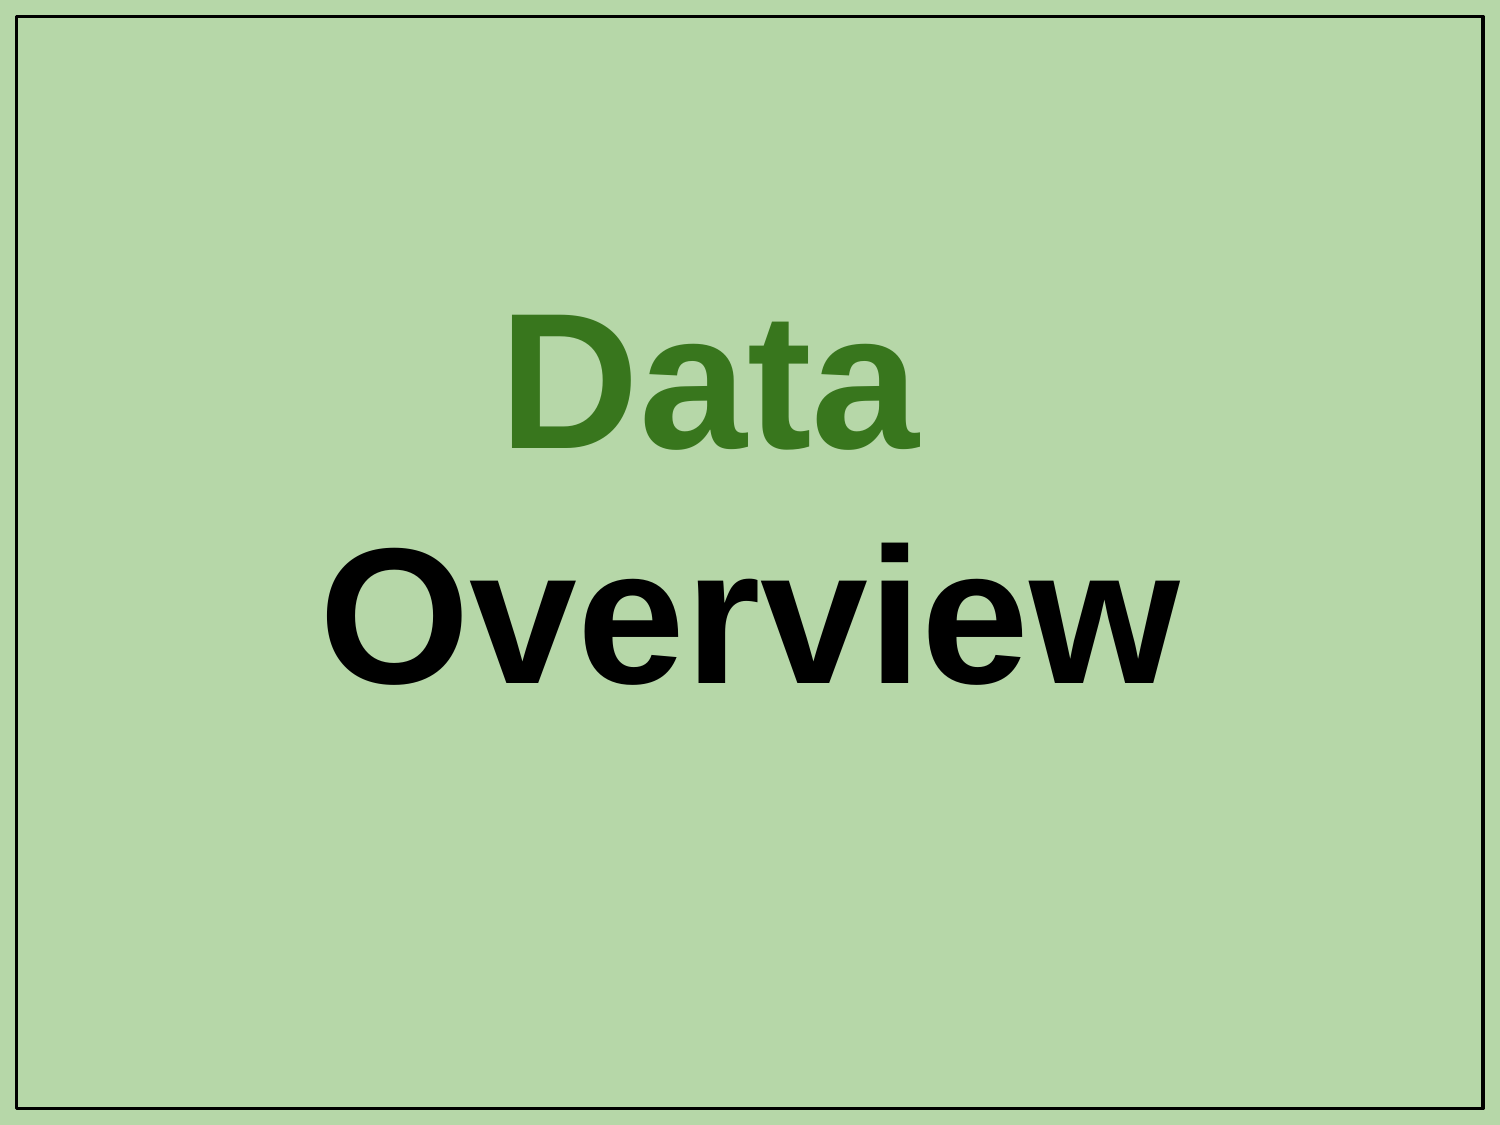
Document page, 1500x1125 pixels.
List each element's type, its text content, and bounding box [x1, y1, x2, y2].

title Data Overview [51, 227, 1449, 928]
text_box [16, 16, 1483, 1109]
